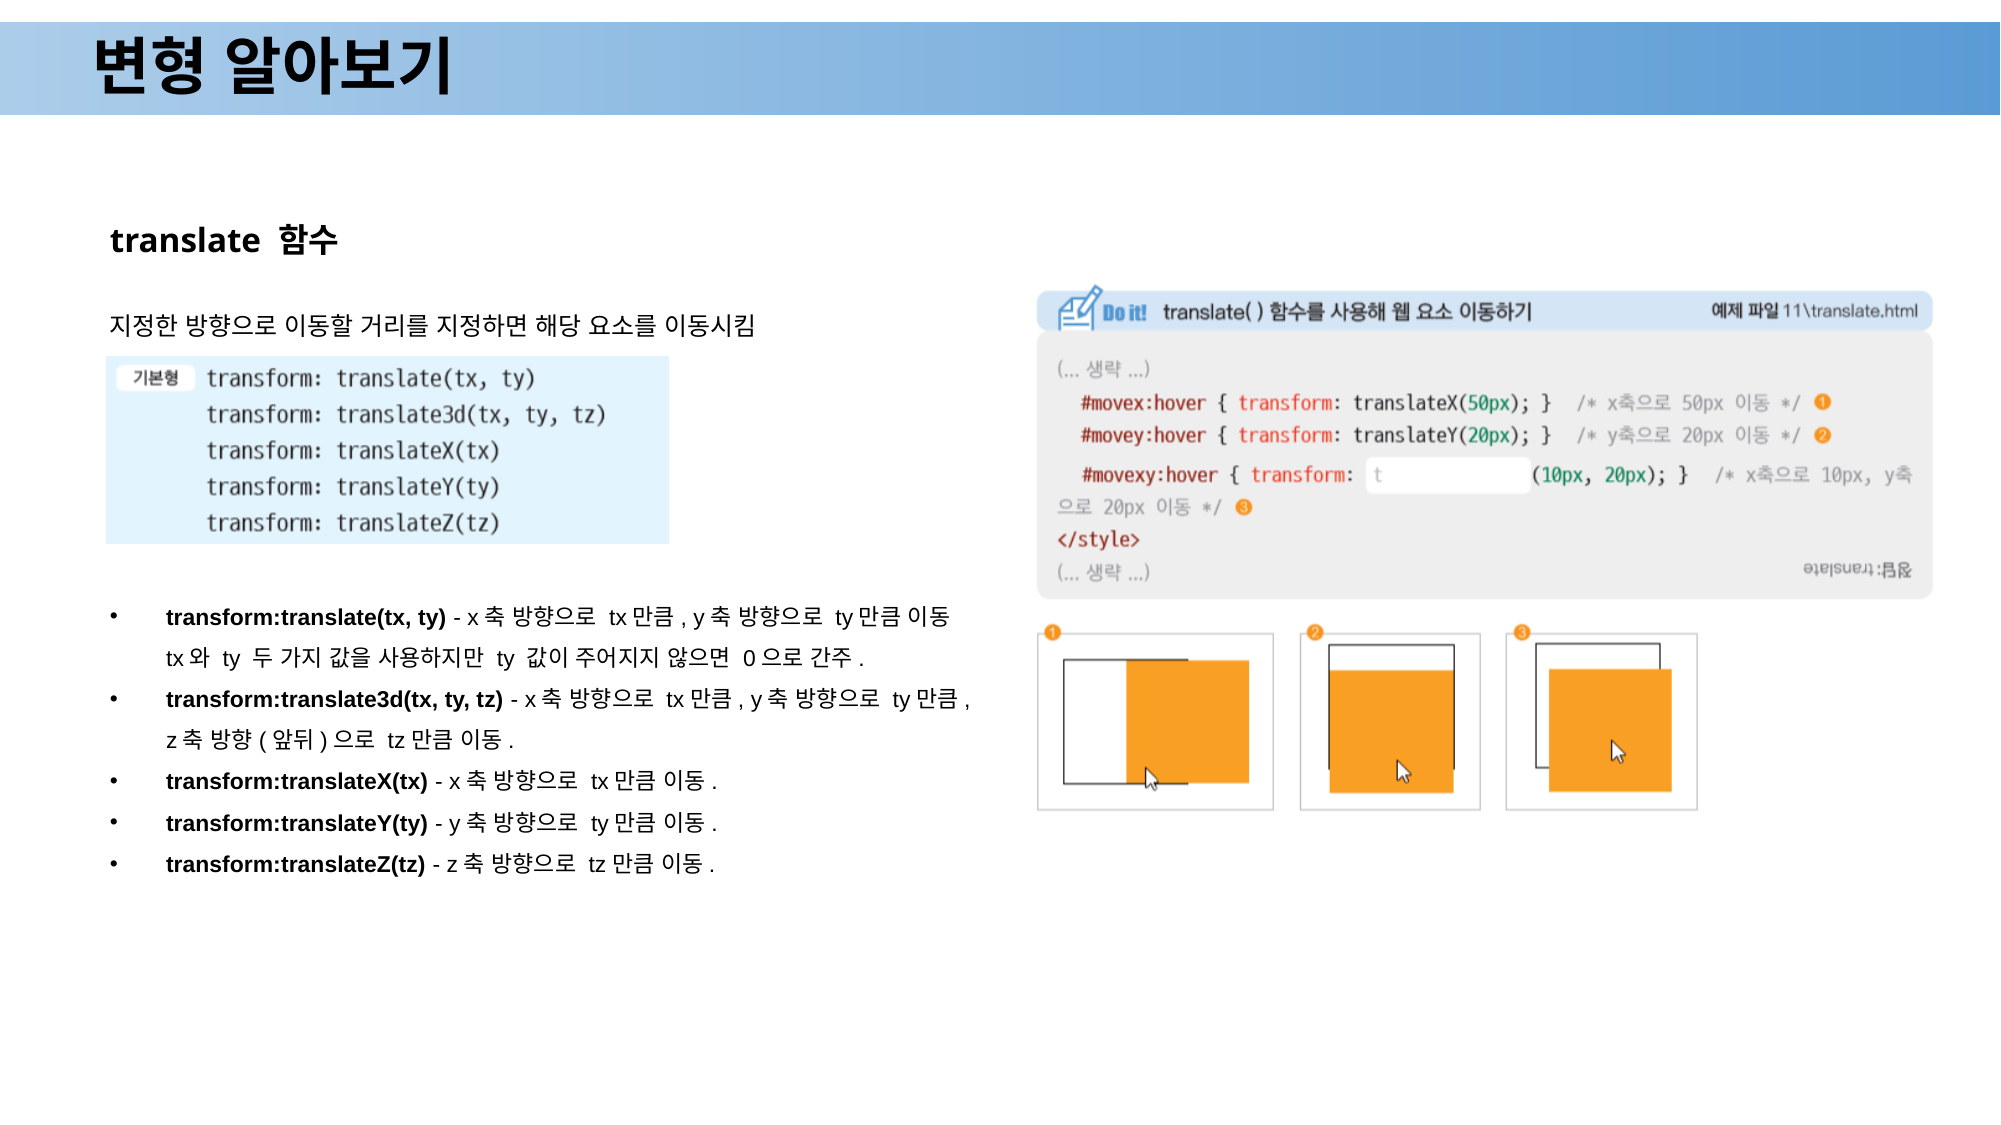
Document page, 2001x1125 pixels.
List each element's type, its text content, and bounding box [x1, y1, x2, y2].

text_box 지정한 방향으로 이동할 거리를 지정하면 해당 요소를 이동시킴 [94, 287, 1010, 348]
title 변형 알아보기 [77, 22, 1569, 116]
text_box translate 함수 [94, 211, 638, 267]
picture [106, 356, 670, 544]
picture [1010, 267, 1952, 820]
text_box transform:translate(tx, ty) - x축 방향으로 tx만큼, y축 방향으로 ty만큼 이동 tx와 ty 두 가지 값을 사용하지만 ty 값이 주어지지 않으면 0으로 간주. transform:translate3d(tx, ty, tz) - x축 방향으로 tx만큼, y축 방향으로 ty만큼, z축 방향(앞뒤)으로 tz만큼 이동. transform:translateX(tx) - x축 방향으로 tx만큼 이동. transform:translateY(ty) - y축 방향으로 ty만큼 이동. transform:translateZ(tz) - z축 방향으로 tz만큼 이동. [94, 581, 1022, 885]
